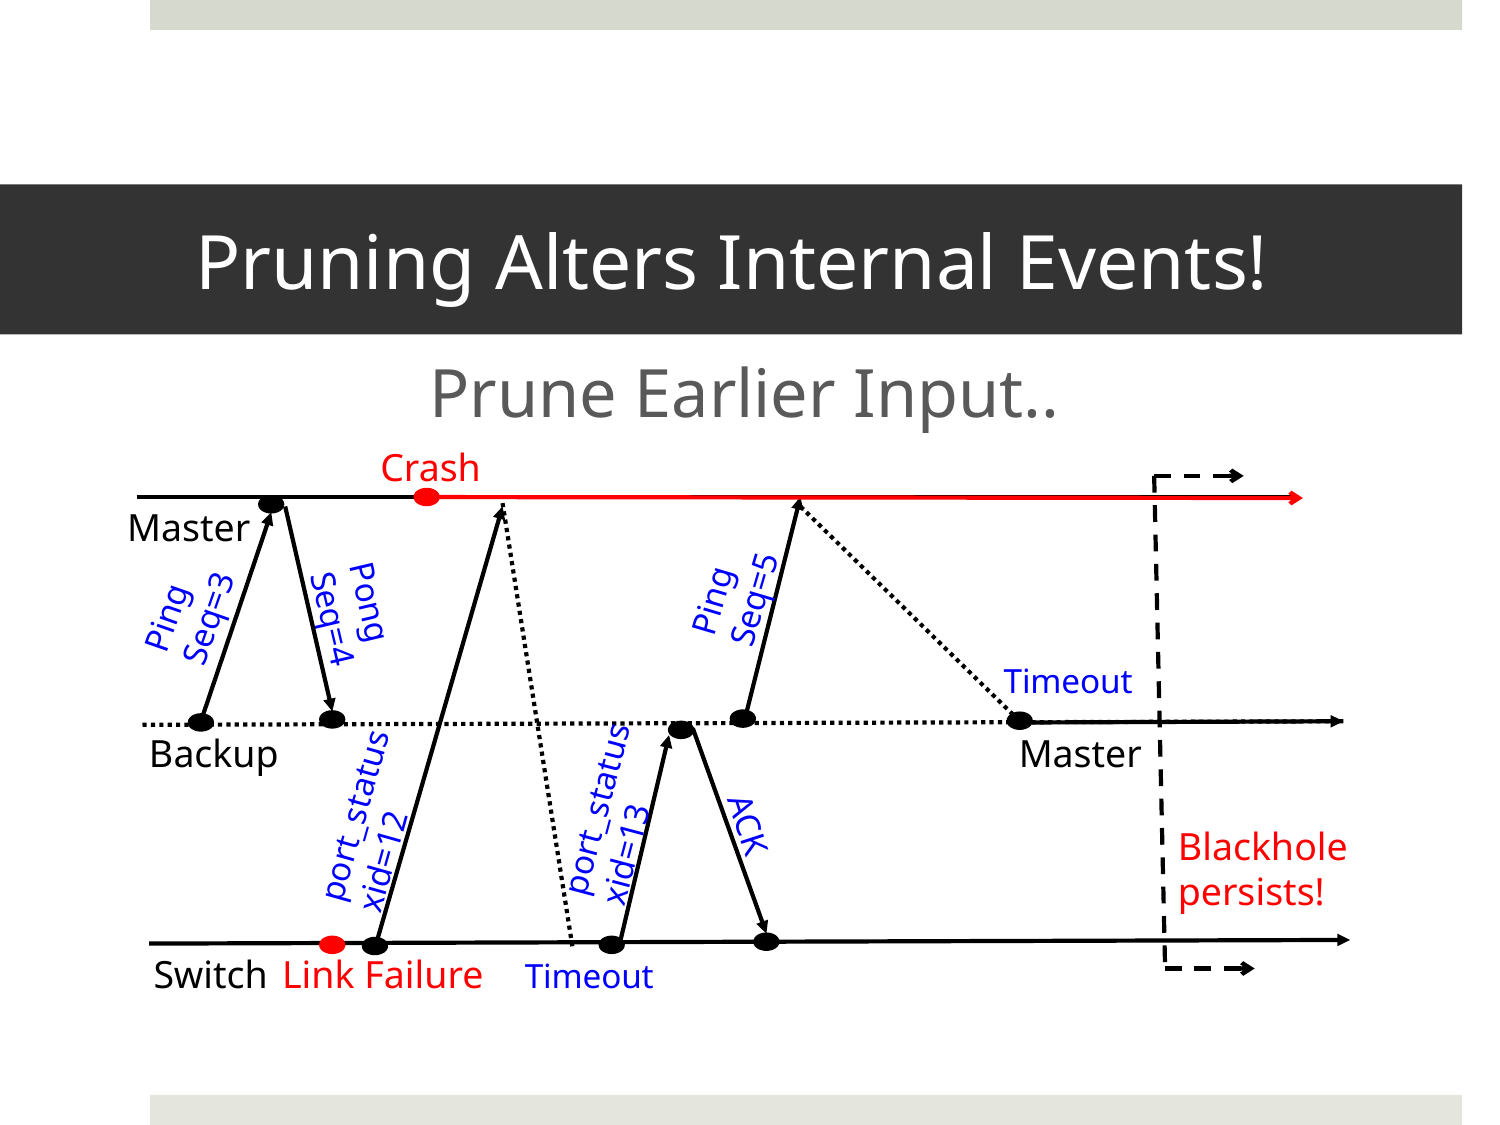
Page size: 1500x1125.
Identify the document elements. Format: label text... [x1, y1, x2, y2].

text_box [1153, 475, 1424, 969]
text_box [574, 710, 694, 949]
text_box Crash [365, 436, 414, 496]
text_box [324, 505, 504, 955]
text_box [284, 505, 324, 729]
title Pruning Alters Internal Events! [0, 184, 1463, 335]
text_box Link Failure [283, 944, 499, 1004]
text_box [140, 495, 284, 732]
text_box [502, 502, 574, 949]
text_box [413, 498, 440, 505]
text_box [148, 939, 324, 944]
text_box [319, 944, 324, 952]
text_box Backup [134, 722, 294, 783]
text_box Timeout [510, 949, 669, 1003]
list Prune Earlier Input.. [414, 343, 1500, 496]
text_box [685, 499, 801, 728]
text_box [692, 727, 779, 951]
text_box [799, 505, 1344, 784]
text_box Master [112, 497, 140, 557]
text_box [779, 939, 1153, 944]
text_box Switch [138, 943, 283, 1004]
